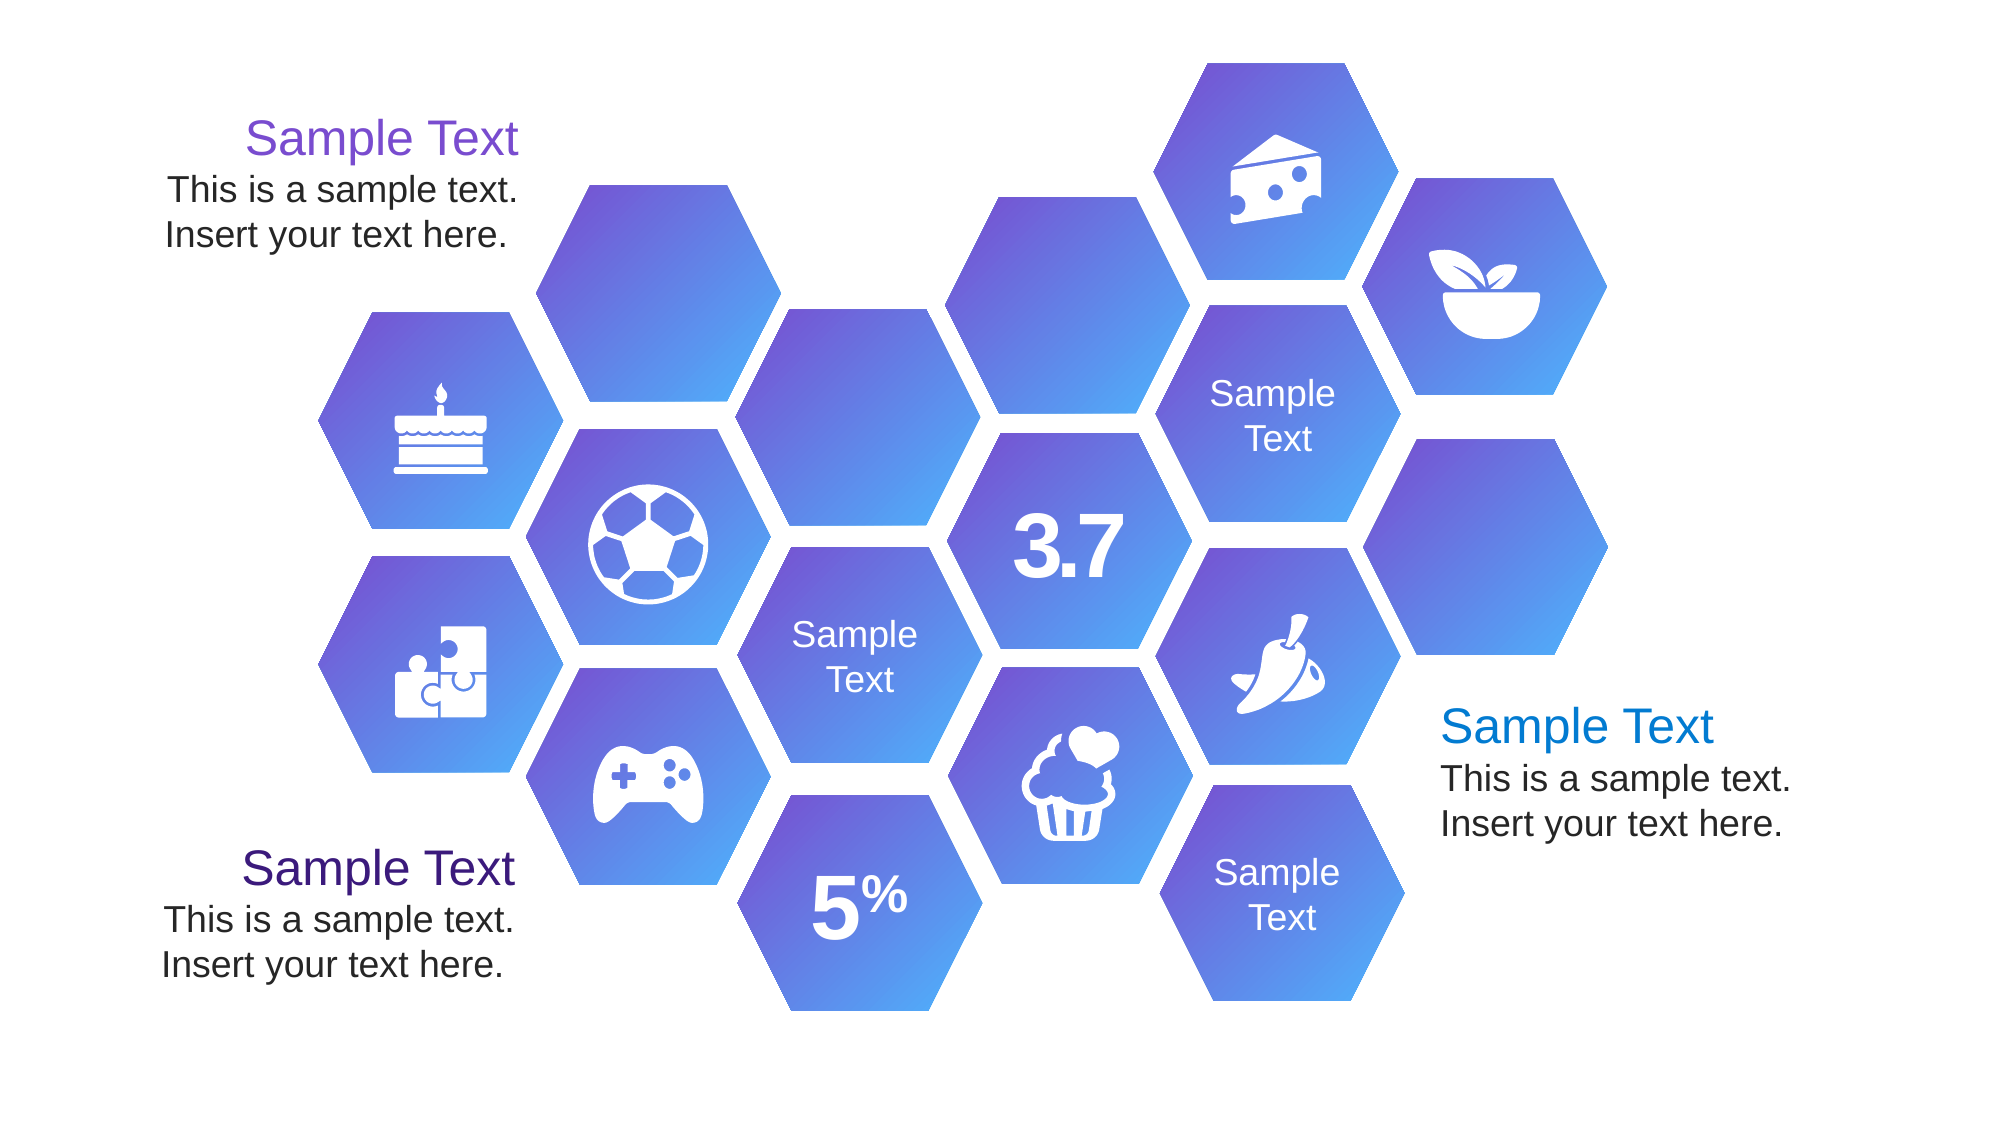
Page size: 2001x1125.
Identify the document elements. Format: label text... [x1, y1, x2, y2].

text_box Sample Text This is a sample text. Insert your text here. [52, 97, 318, 263]
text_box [1231, 613, 1325, 714]
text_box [1428, 249, 1541, 339]
text_box Sample Text This is a sample text. Insert your text here. [1608, 686, 1904, 851]
text_box Sample Text This is a sample text. Insert your text here. [64, 827, 318, 993]
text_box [318, 63, 1608, 1011]
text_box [393, 382, 488, 475]
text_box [1230, 134, 1322, 224]
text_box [395, 626, 487, 718]
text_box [1021, 725, 1120, 841]
